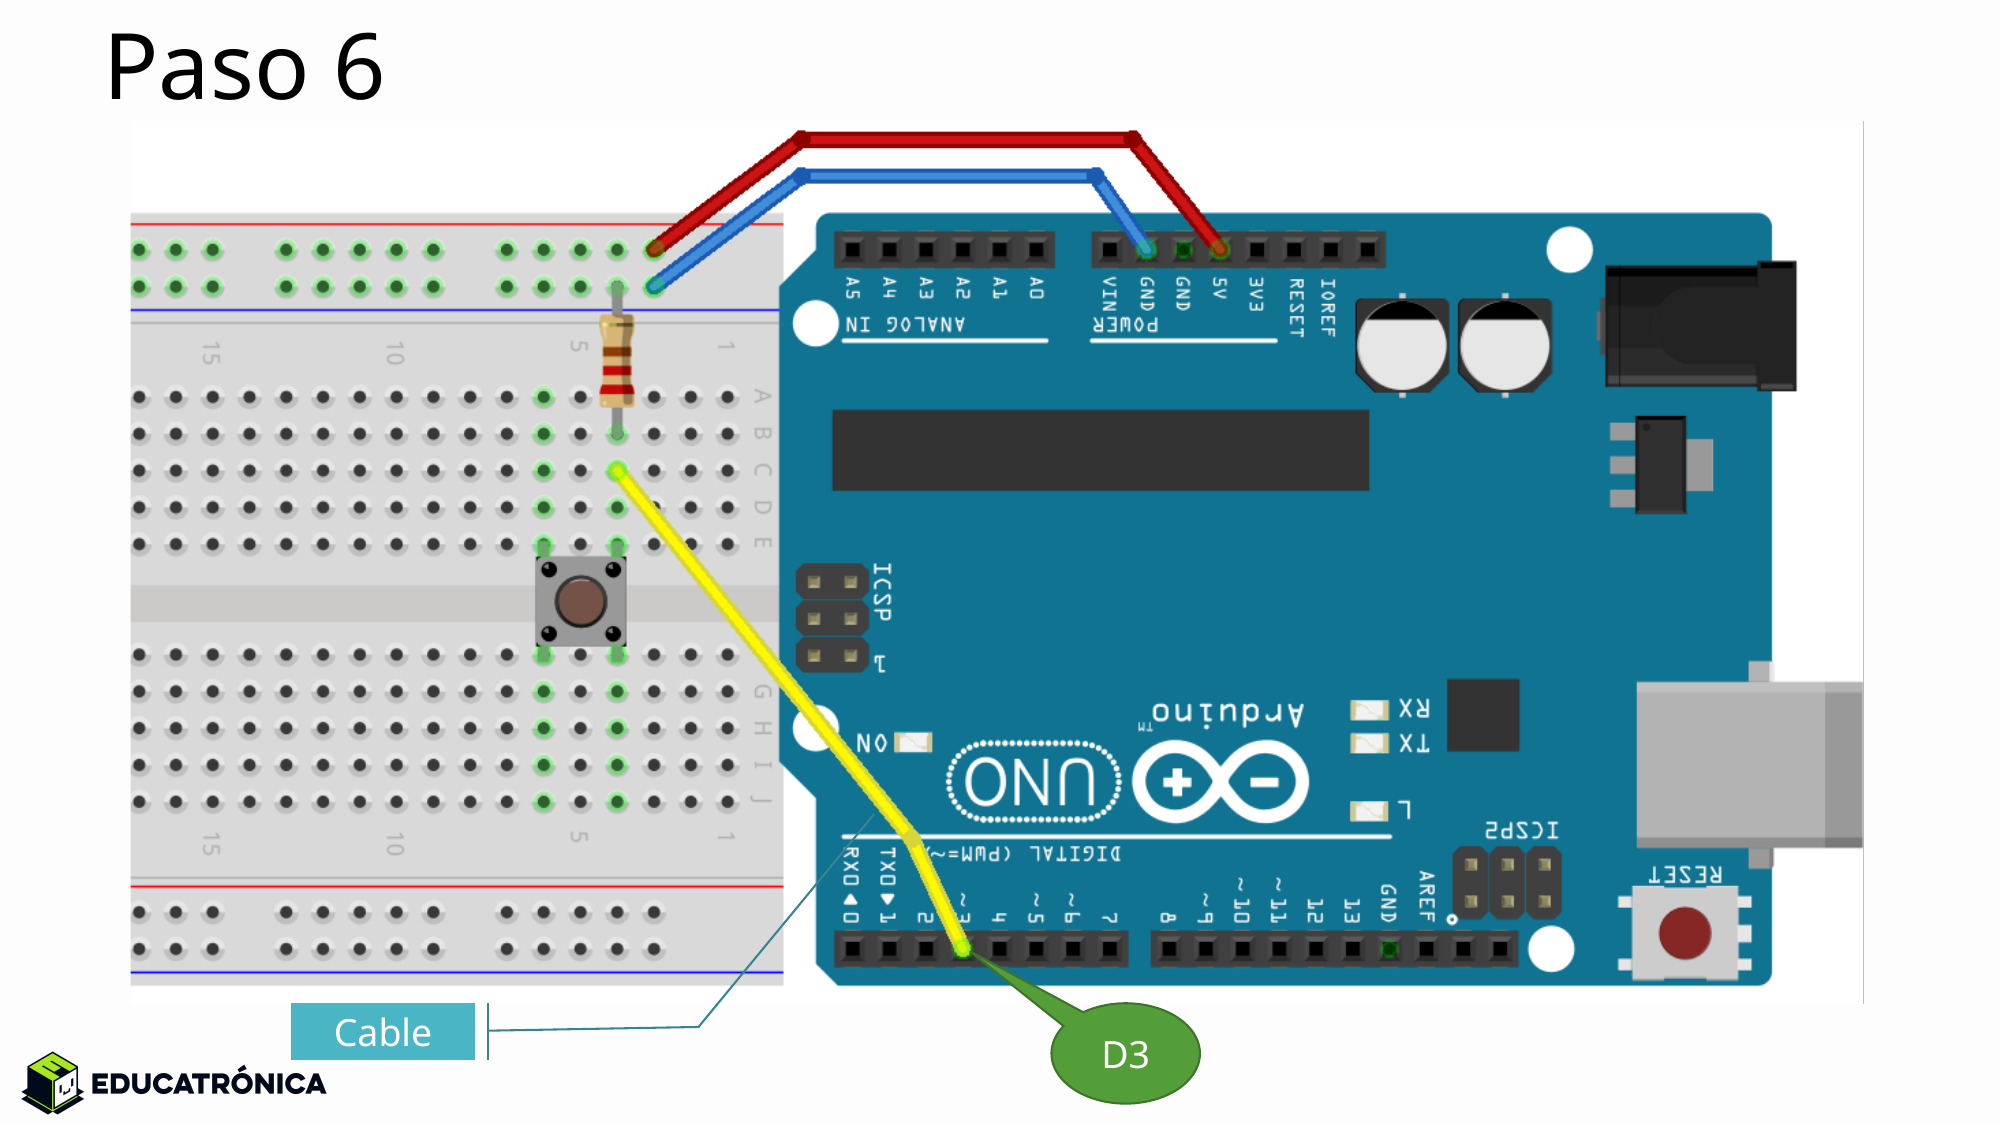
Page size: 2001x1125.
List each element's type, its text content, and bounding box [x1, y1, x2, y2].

title Paso 6 [88, 7, 1912, 133]
text_box Cable [487, 1004, 719, 1060]
text_box D3 [1034, 1004, 1201, 1105]
text_box Cable [291, 1004, 475, 1060]
picture [19, 1048, 330, 1118]
picture [130, 120, 1869, 1004]
